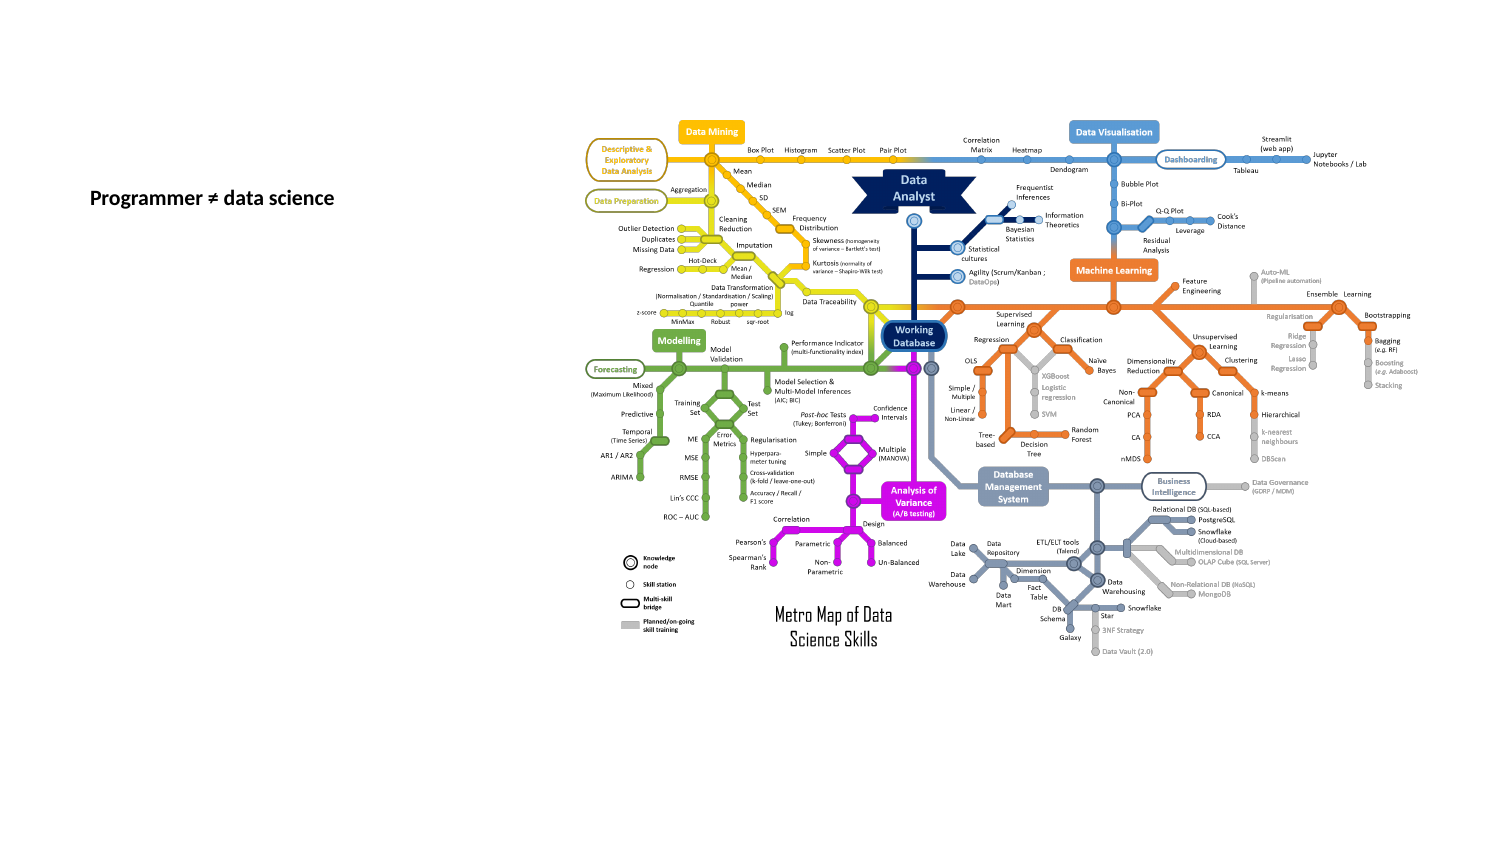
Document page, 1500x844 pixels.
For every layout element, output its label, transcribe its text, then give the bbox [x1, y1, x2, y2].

picture [585, 120, 1424, 663]
list Programmer ≠ data science [75, 176, 569, 754]
